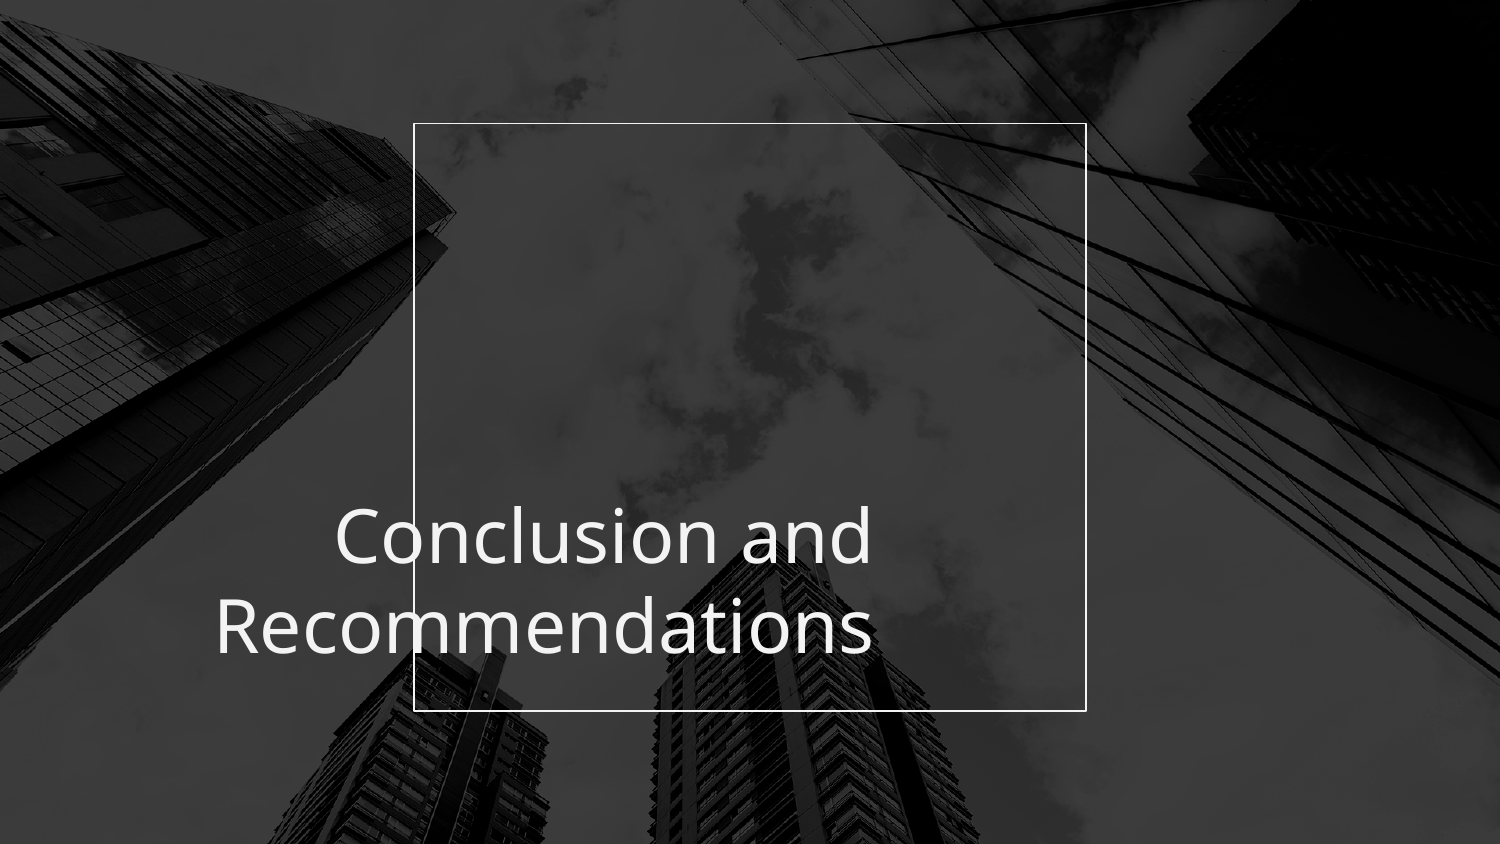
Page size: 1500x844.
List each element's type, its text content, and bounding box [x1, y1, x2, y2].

picture [0, 0, 1500, 844]
title Conclusion and Recommendations [190, 367, 890, 684]
